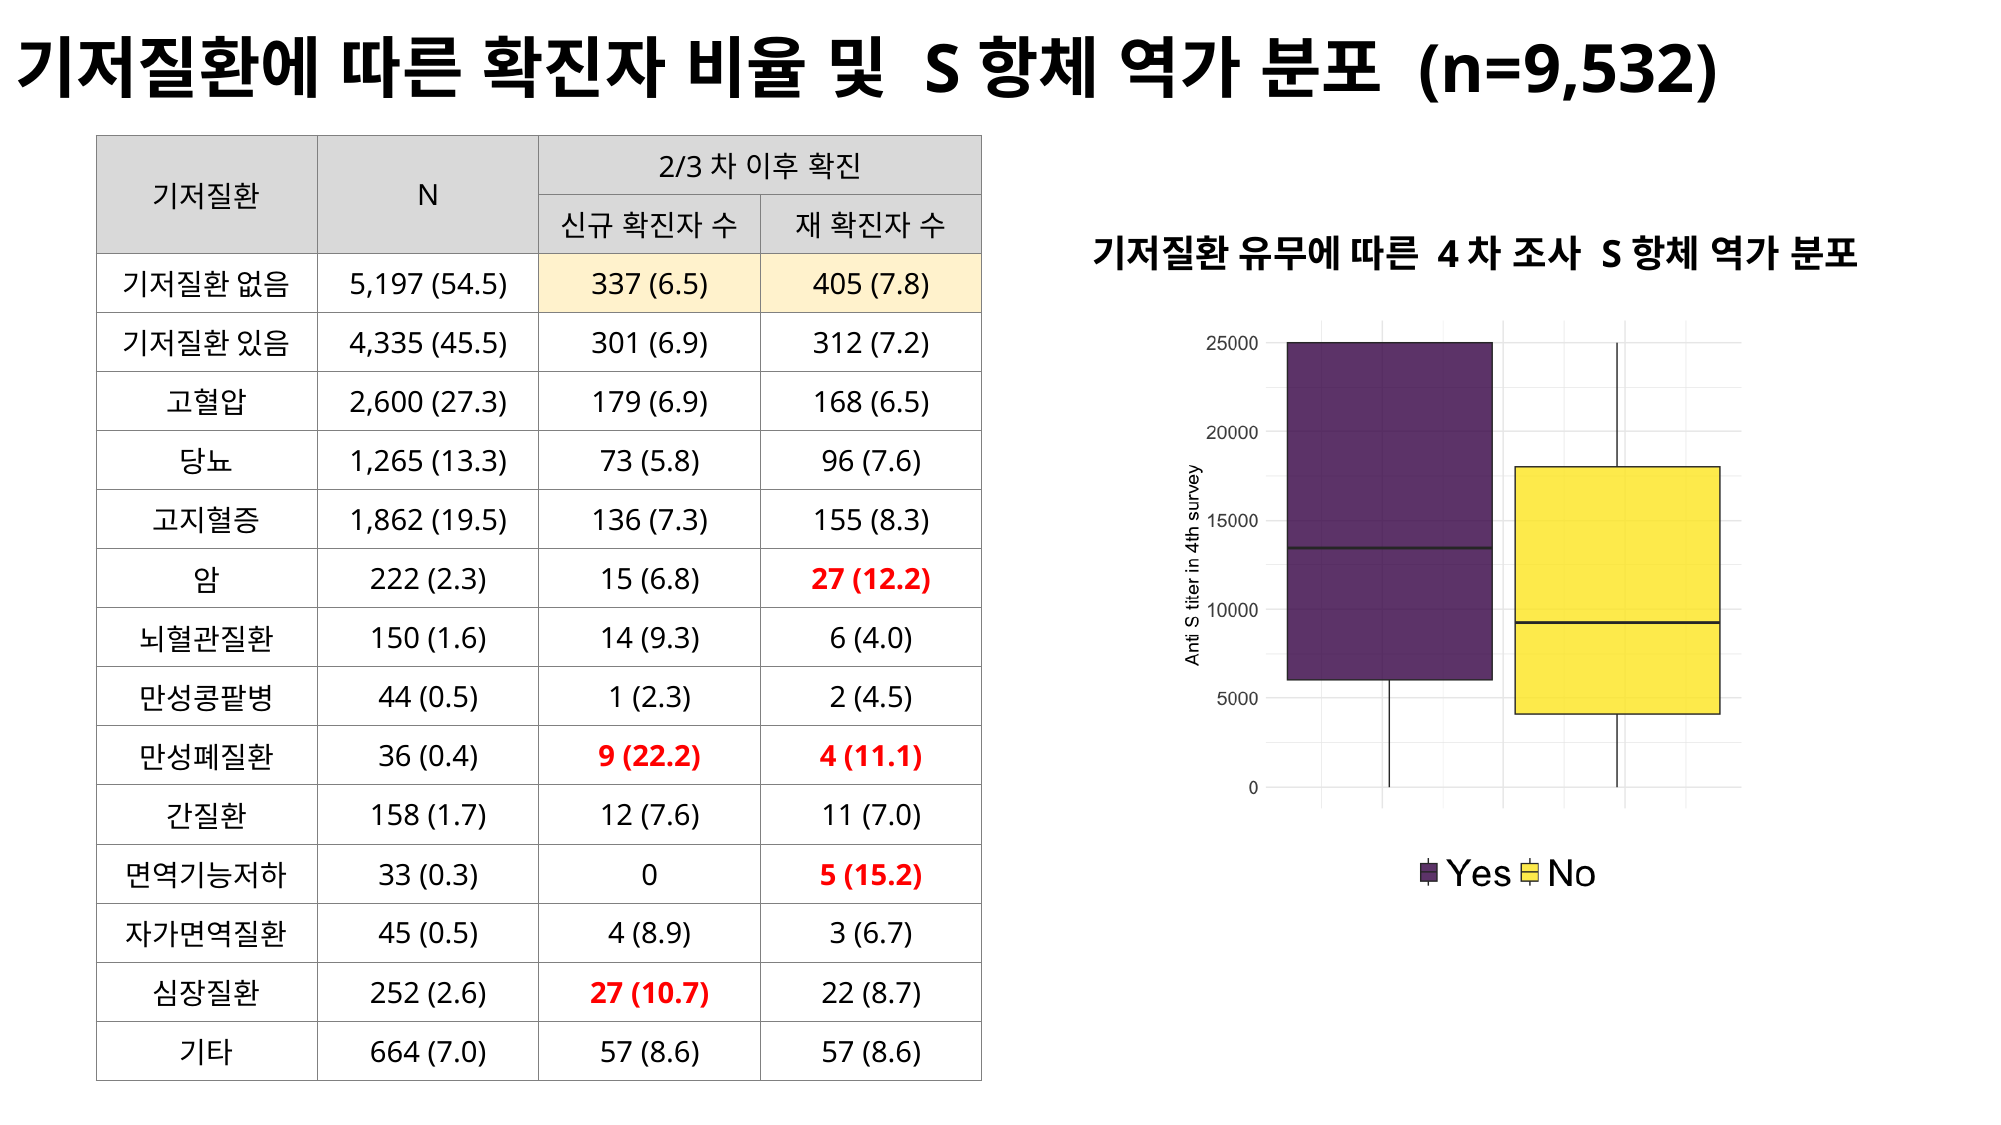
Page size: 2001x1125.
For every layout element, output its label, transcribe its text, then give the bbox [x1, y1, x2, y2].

table_cell 179 (6.9) [539, 372, 760, 430]
table_cell 심장질환 [97, 963, 317, 1021]
table_cell 4 (11.1) [761, 726, 981, 784]
table_cell 신규 확진자 수 [539, 195, 760, 253]
table_cell 9 (22.2) [539, 726, 760, 784]
table_cell 136 (7.3) [539, 490, 760, 548]
table_cell 만성콩팥병 [97, 667, 317, 725]
table_cell 1,862 (19.5) [318, 490, 538, 548]
table_cell 168 (6.5) [761, 372, 981, 430]
table_cell 57 (8.6) [539, 1022, 760, 1080]
table_cell 155 (8.3) [761, 490, 981, 548]
table_cell 고혈압 [97, 372, 317, 430]
table_cell 암 [97, 549, 317, 607]
table_cell 12 (7.6) [539, 785, 760, 844]
table_cell 664 (7.0) [318, 1022, 538, 1080]
table_cell 재 확진자 수 [761, 195, 981, 253]
table_cell 1 (2.3) [539, 667, 760, 725]
table_cell 0 [539, 845, 760, 903]
table_cell 자가면역질환 [97, 904, 317, 962]
table_cell 2,600 (27.3) [318, 372, 538, 430]
table_header 기저질환 [97, 136, 317, 253]
table_cell 22 (8.7) [761, 963, 981, 1021]
table_cell 158 (1.7) [318, 785, 538, 844]
table_cell 기타 [97, 1022, 317, 1080]
table_cell 57 (8.6) [761, 1022, 981, 1080]
table_cell 당뇨 [97, 431, 317, 489]
table_cell 301 (6.9) [539, 313, 760, 371]
table_cell 73 (5.8) [539, 431, 760, 489]
table_cell 3 (6.7) [761, 904, 981, 962]
table_cell 150 (1.6) [318, 608, 538, 666]
table_cell 1,265 (13.3) [318, 431, 538, 489]
table_cell 간질환 [97, 785, 317, 844]
table_cell 33 (0.3) [318, 845, 538, 903]
table_cell 252 (2.6) [318, 963, 538, 1021]
table_cell 15 (6.8) [539, 549, 760, 607]
table_cell 4,335 (45.5) [318, 313, 538, 371]
text_box 기저질환 유무에 따른 4차 조사 S항체 역가 분포 [1077, 222, 1932, 283]
table_cell 고지혈증 [97, 490, 317, 548]
table_cell 면역기능저하 [97, 845, 317, 903]
table_cell 5,197 (54.5) [318, 254, 538, 312]
table_cell 27 (12.2) [761, 549, 981, 607]
table_cell 44 (0.5) [318, 667, 538, 725]
table_cell 5 (15.2) [761, 845, 981, 903]
table_cell 36 (0.4) [318, 726, 538, 784]
table_cell 기저질환 없음 [97, 254, 317, 312]
table_cell 2 (4.5) [761, 667, 981, 725]
table_cell 312 (7.2) [761, 313, 981, 371]
table_cell 337 (6.5) [539, 254, 760, 312]
title 기저질환에 따른 확진자 비율 및 S항체 역가 분포 (n=9,532) [0, 5, 1817, 136]
table_cell 27 (10.7) [539, 963, 760, 1021]
table_cell 만성폐질환 [97, 726, 317, 784]
table_header 2/3차 이후 확진 [539, 136, 981, 194]
table_cell 뇌혈관질환 [97, 608, 317, 666]
table_cell 기저질환 있음 [97, 313, 317, 371]
picture [1178, 313, 1748, 903]
table_cell 6 (4.0) [761, 608, 981, 666]
table_cell 4 (8.9) [539, 904, 760, 962]
table_cell 45 (0.5) [318, 904, 538, 962]
table_cell 405 (7.8) [761, 254, 981, 312]
table_cell 11 (7.0) [761, 785, 981, 844]
table_header N [318, 136, 538, 253]
table_cell 222 (2.3) [318, 549, 538, 607]
table_cell 14 (9.3) [539, 608, 760, 666]
table_cell 96 (7.6) [761, 431, 981, 489]
